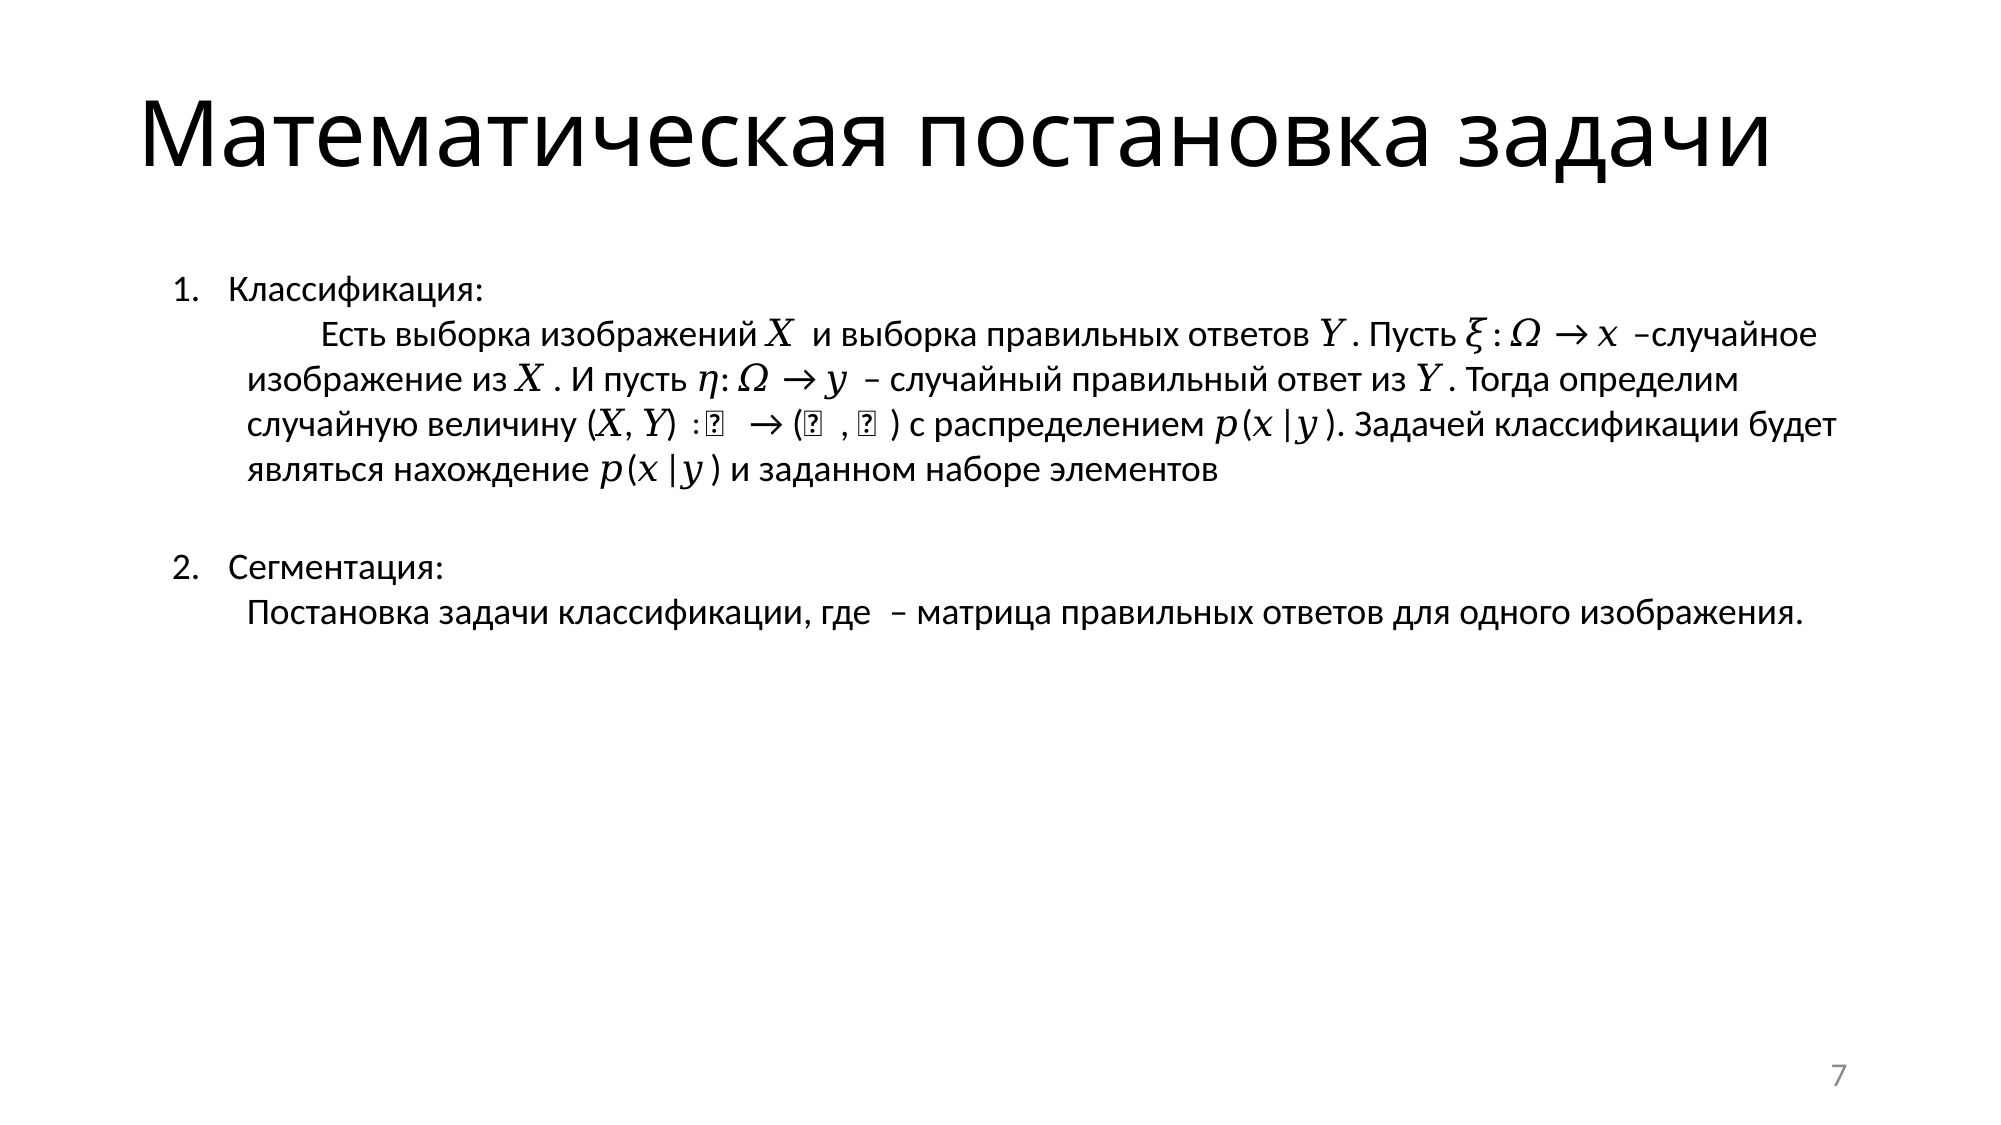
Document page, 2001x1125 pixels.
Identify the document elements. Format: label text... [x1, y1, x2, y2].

slide_number 7 [1412, 1042, 1863, 1103]
title Математическая постановка задачи [122, 55, 1934, 217]
